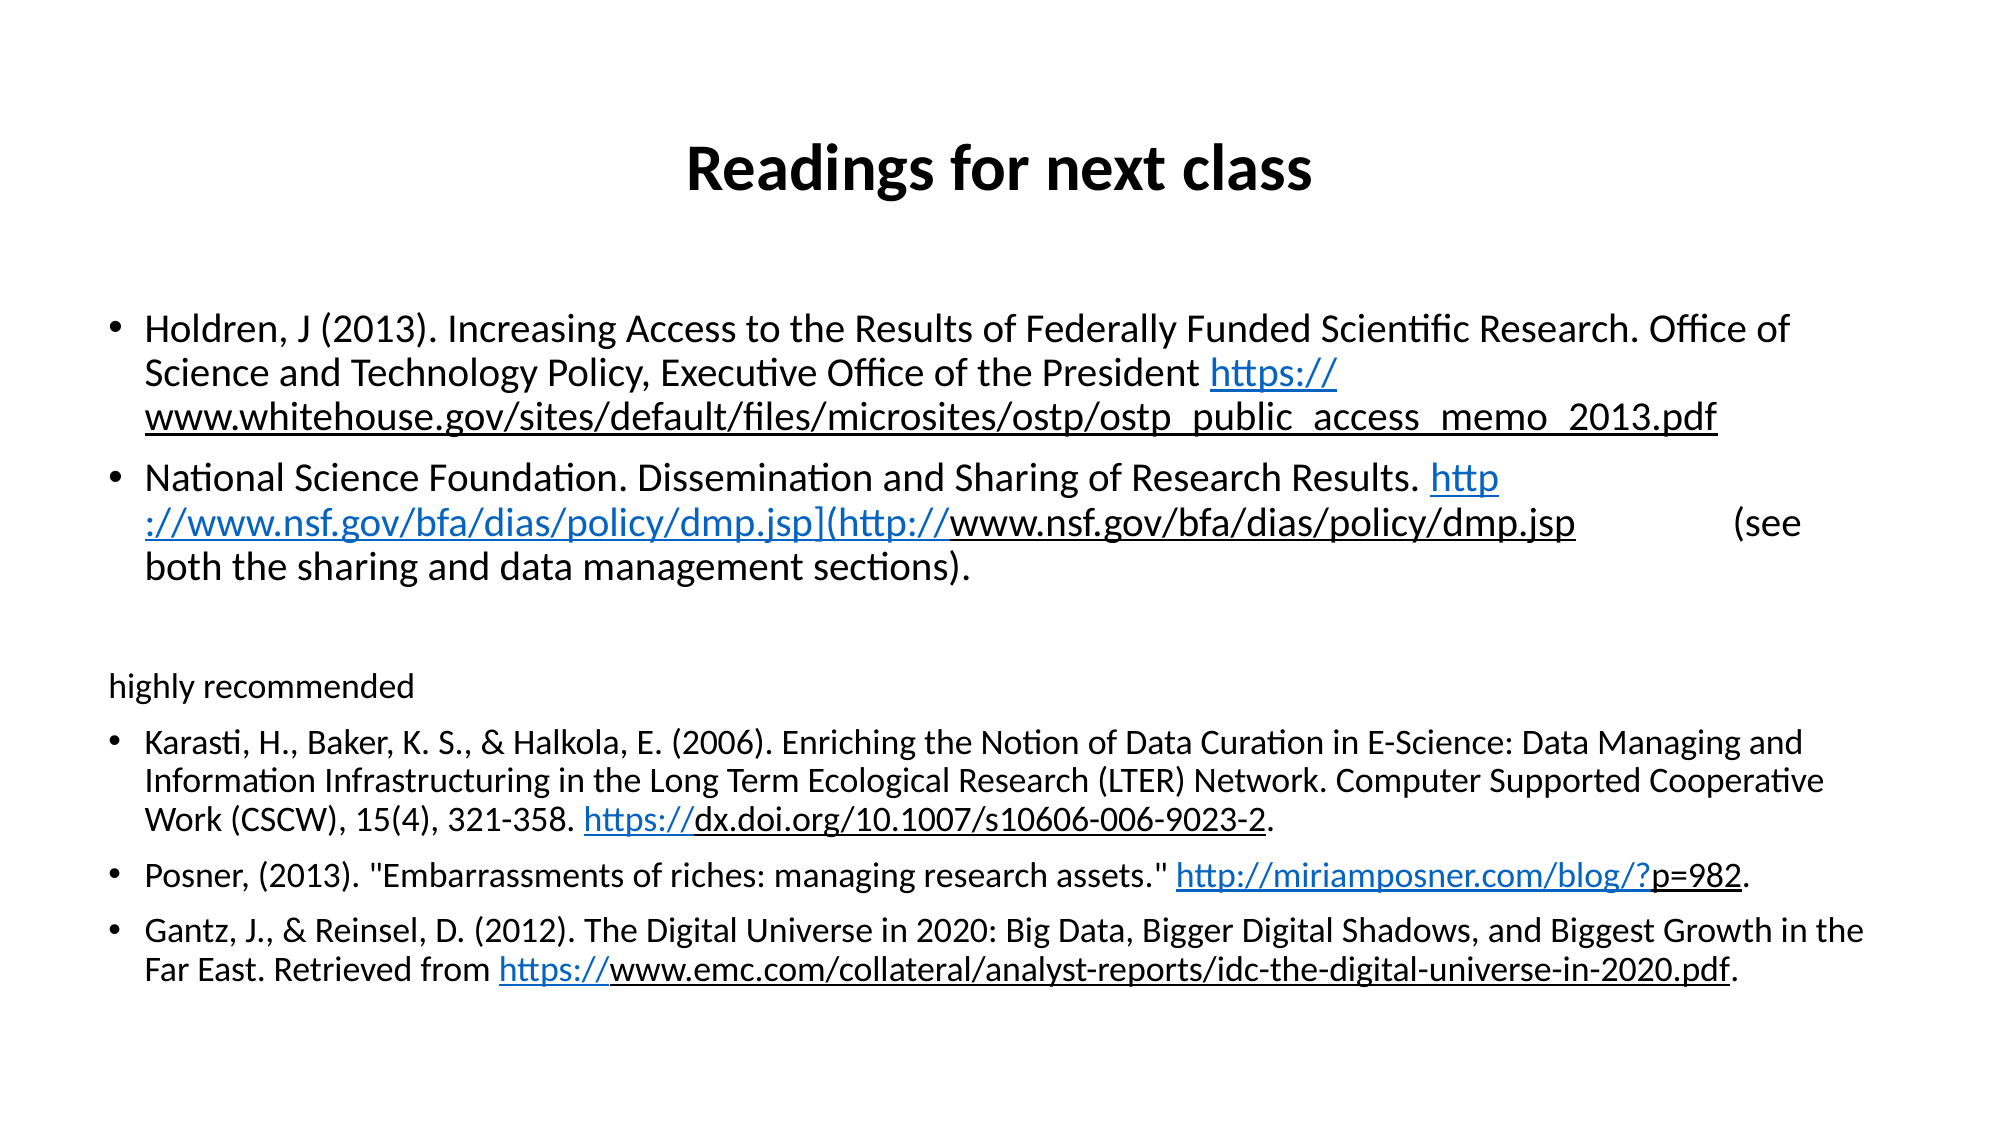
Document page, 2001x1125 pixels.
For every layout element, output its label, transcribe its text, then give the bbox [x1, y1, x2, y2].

title Readings for next class [137, 59, 1863, 278]
list Holdren, J (2013). Increasing Access to the Results of Federally Funded Scientific Research. Office of Science and Technology Policy, Executive Office of the President https://www.whitehouse.gov/sites/default/files/microsites/ostp/ostp_public_access_memo_2013.pdf National Science Foundation. Dissemination and Sharing of Research Results. http://www.nsf.gov/bfa/dias/policy/dmp.jsp](http://www.nsf.gov/bfa/dias/policy/dmp.jsp (see both the sharing and data management sections). highly recommended Karasti, H., Baker, K. S., & Halkola, E. (2006). Enriching the Notion of Data Curation in E-Science: Data Managing and Information Infrastructuring in the Long Term Ecological Research (LTER) Network. Computer Supported Cooperative Work (CSCW), 15(4), 321-358. https://dx.doi.org/10.1007/s10606-006-9023-2. Posner, (2013). "Embarrassments of riches: managing research assets." http://miriamposner.com/blog/?p=982. Gantz, J., & Reinsel, D. (2012). The Digital Universe in 2020: Big Data, Bigger Digital Shadows, and Biggest Growth in the Far East. Retrieved from https://www.emc.com/collateral/analyst-reports/idc-the-digital-universe-in-2020.pdf. [93, 299, 1898, 1014]
